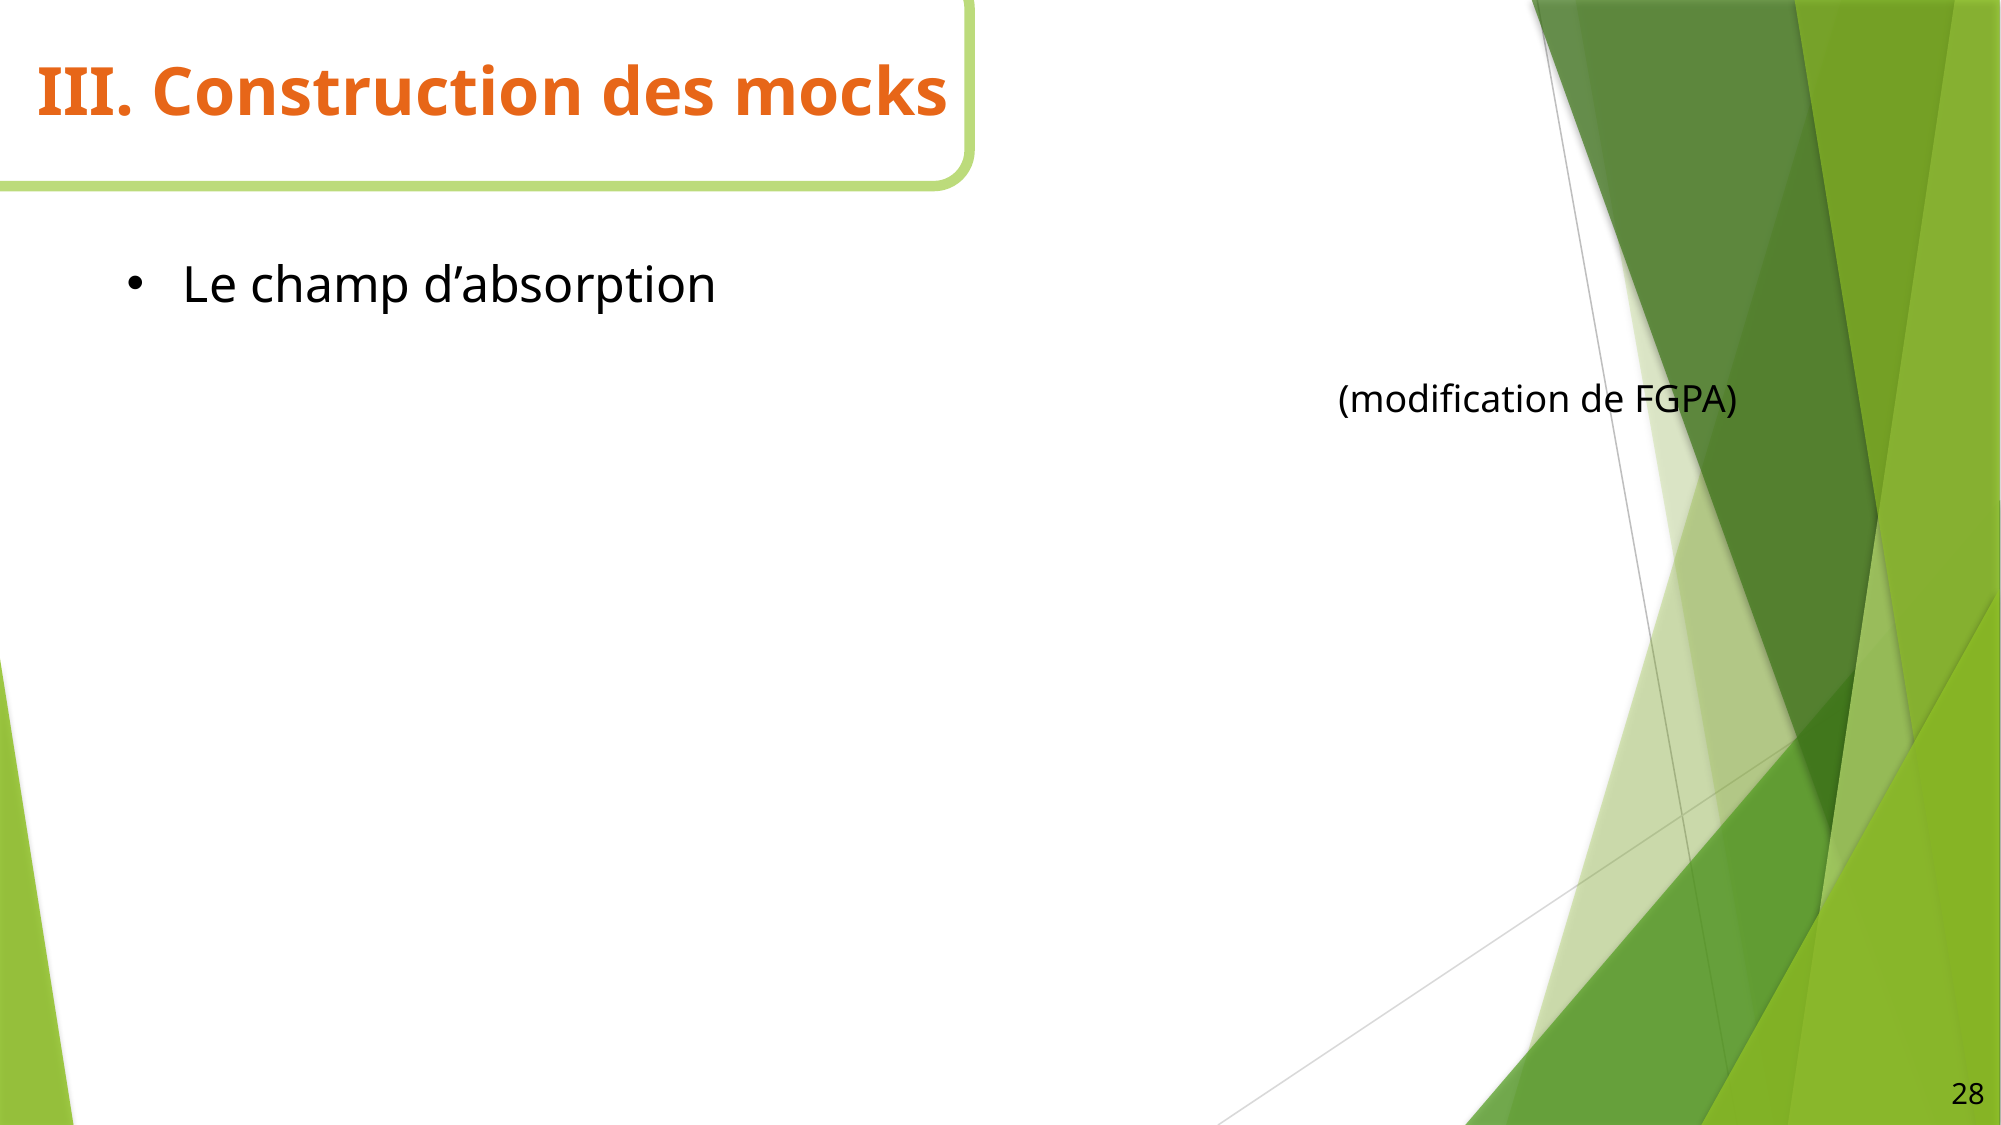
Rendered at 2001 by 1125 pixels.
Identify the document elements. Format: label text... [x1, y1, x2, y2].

text_box (modification de FGPA) [1323, 367, 1752, 428]
text_box [0, 0, 972, 188]
slide_number 28 [1887, 1065, 2000, 1125]
